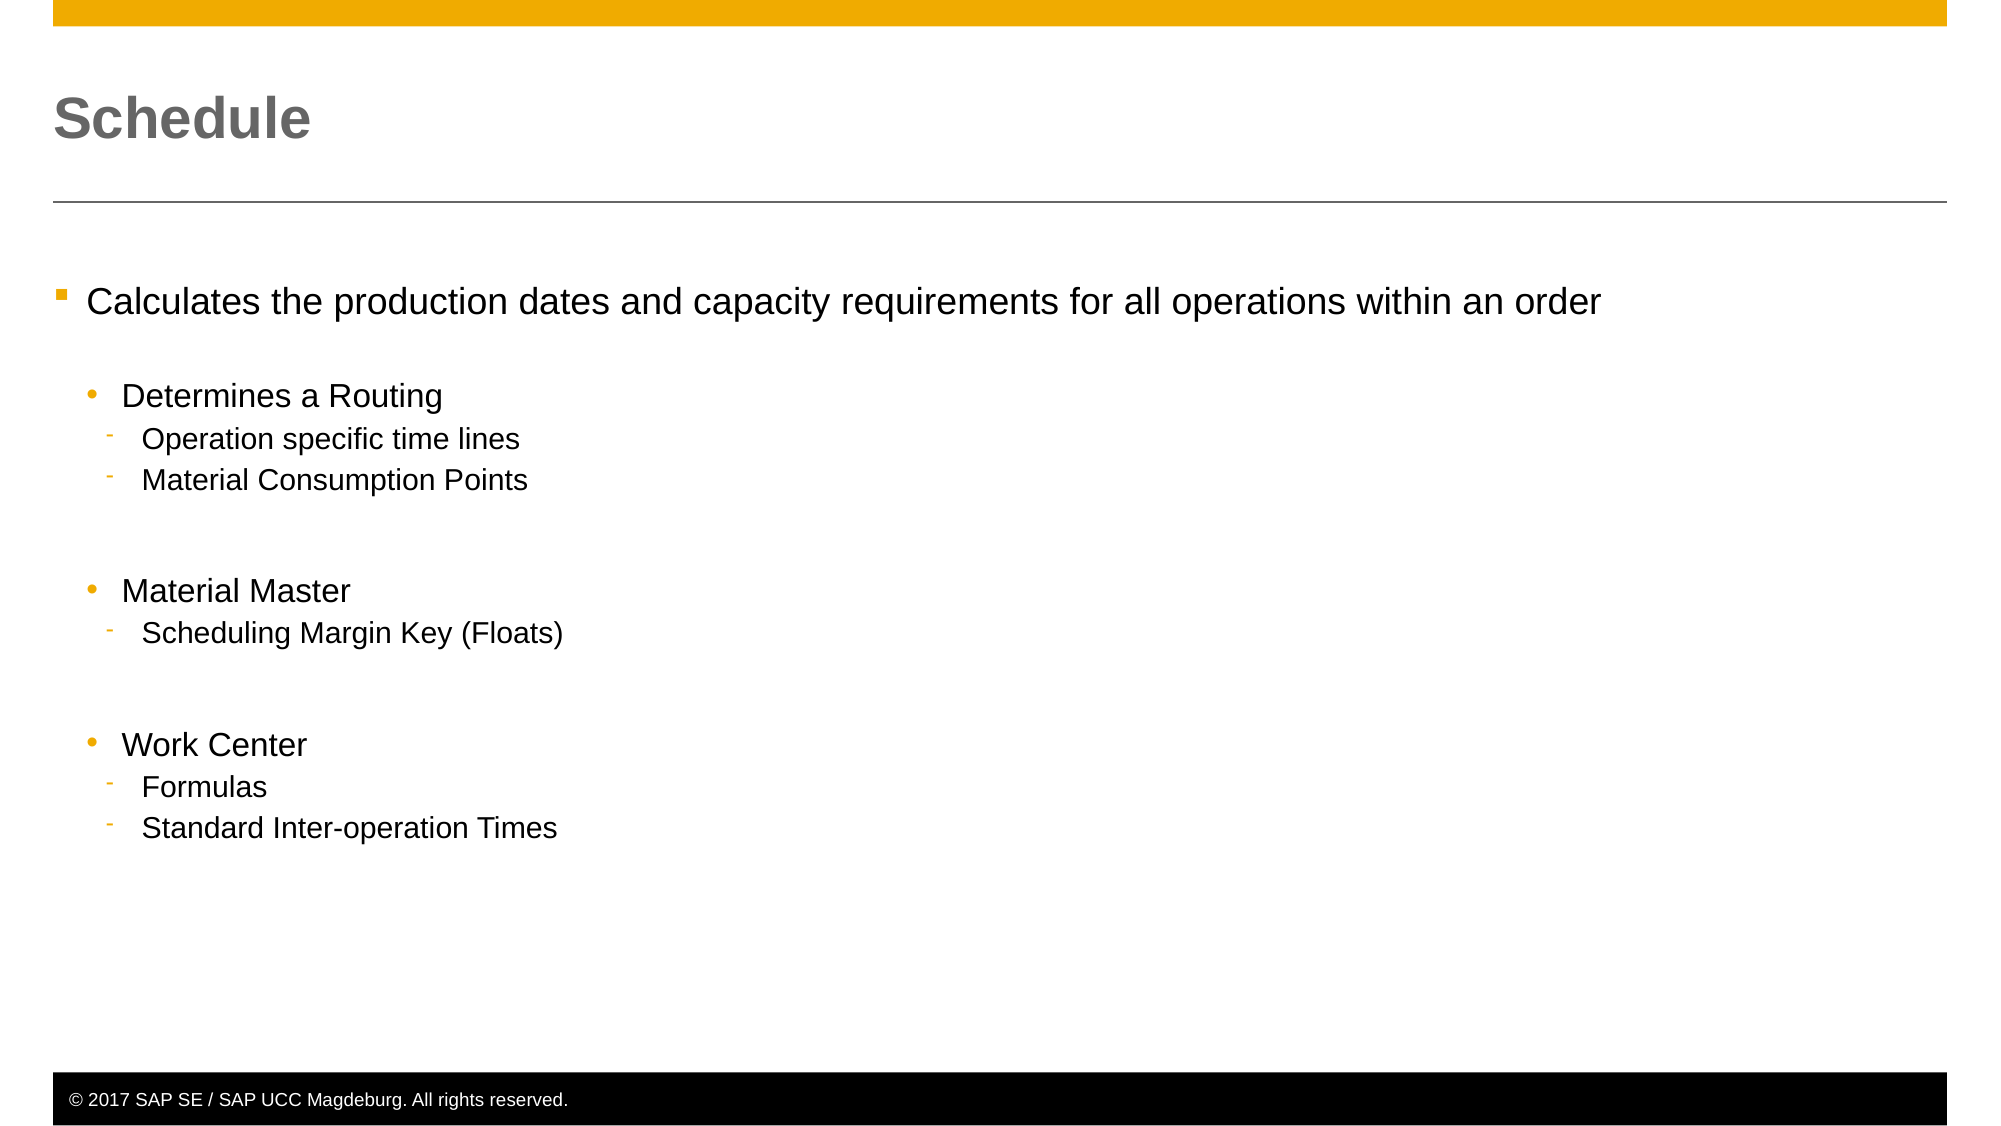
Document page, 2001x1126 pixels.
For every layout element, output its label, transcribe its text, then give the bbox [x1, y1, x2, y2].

list Calculates the production dates and capacity requirements for all operations within an order Determines a Routing Operation specific time lines Material Consumption Points Material Master Scheduling Margin Key (Floats) Work Center Formulas Standard Inter-operation Times [53, 277, 1947, 998]
title Schedule [53, 53, 1947, 178]
